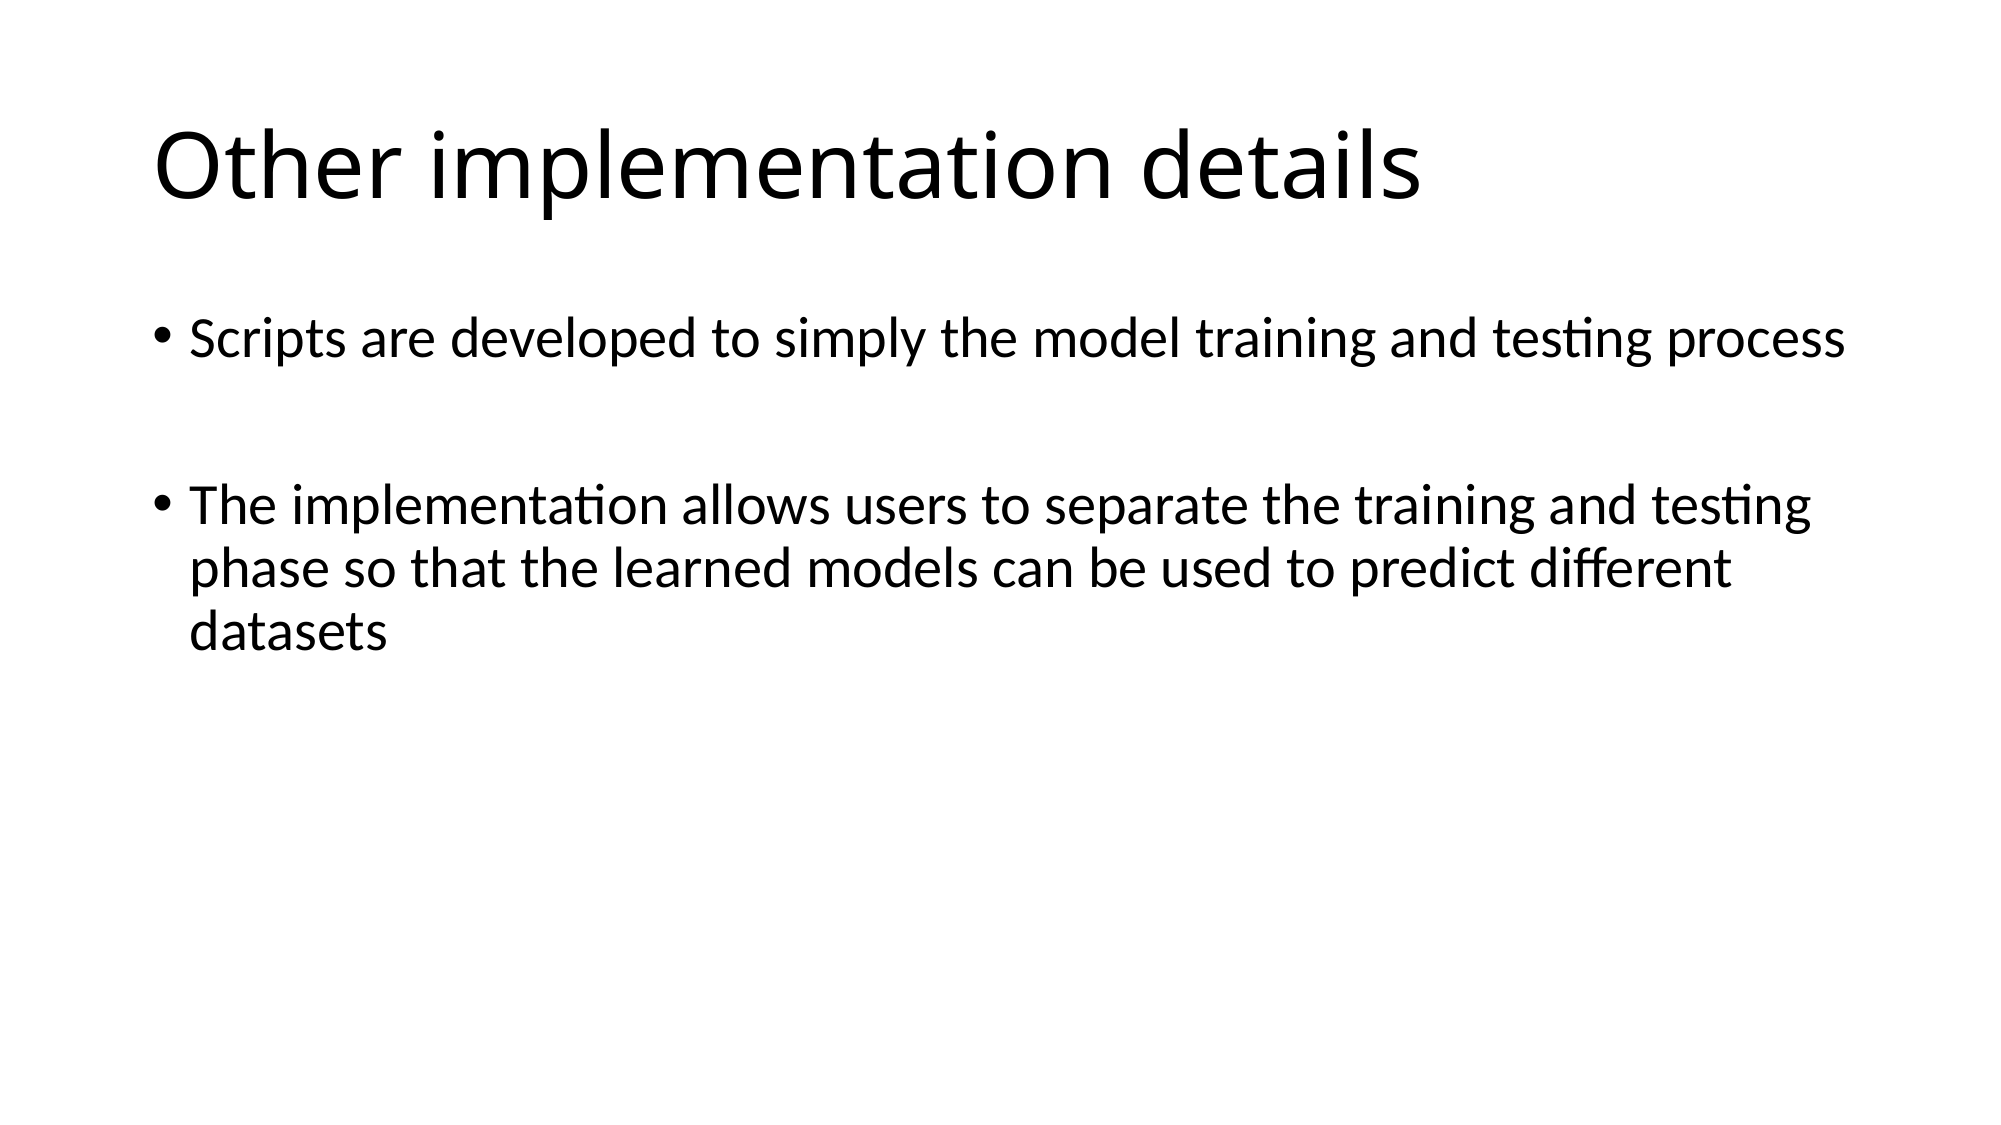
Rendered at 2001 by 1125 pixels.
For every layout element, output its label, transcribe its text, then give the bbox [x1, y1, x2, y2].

list Scripts are developed to simply the model training and testing process The implementation allows users to separate the training and testing phase so that the learned models can be used to predict different datasets [137, 299, 1863, 1014]
title Other implementation details [137, 59, 1863, 278]
